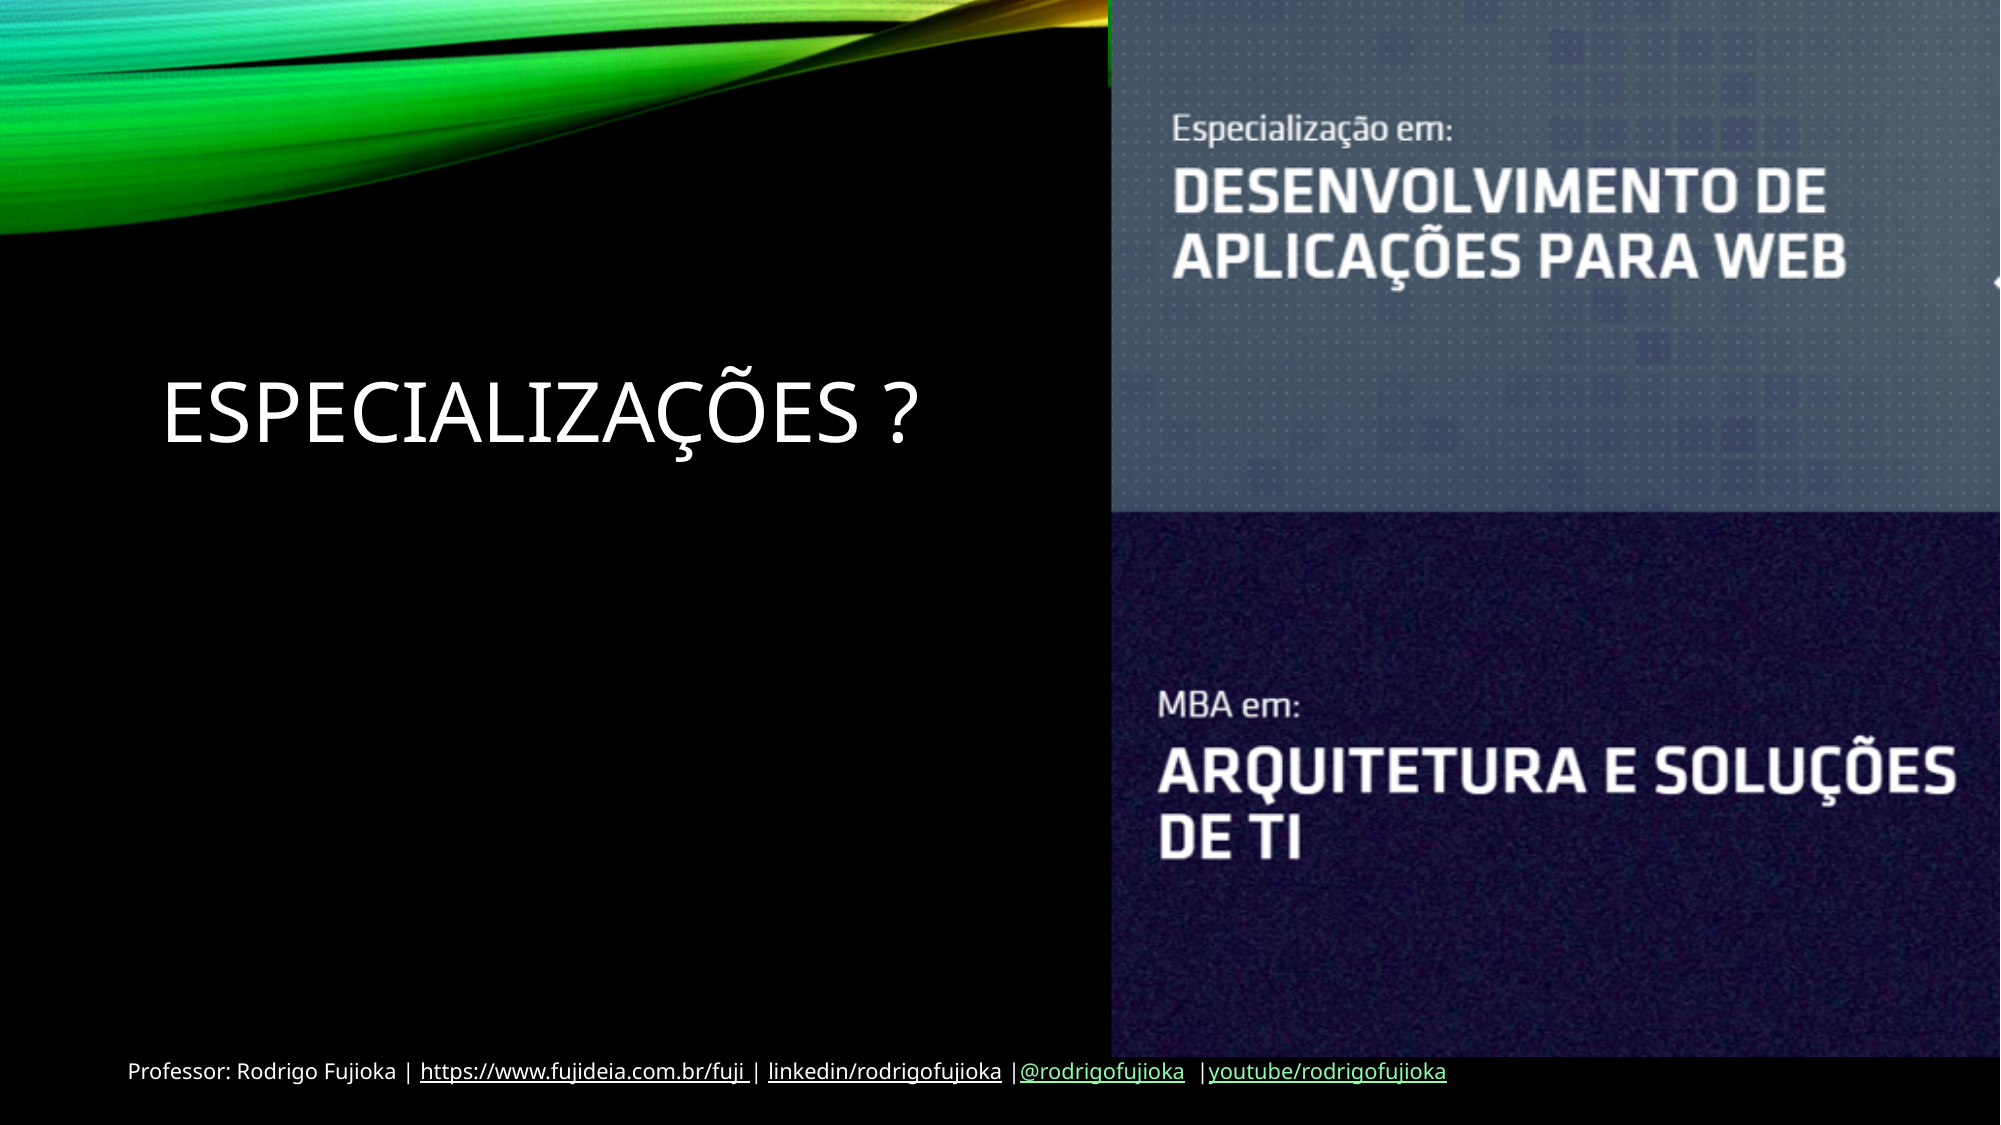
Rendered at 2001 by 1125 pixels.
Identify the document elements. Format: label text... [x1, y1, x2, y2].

picture [0, 0, 2000, 1058]
footer Professor: Rodrigo Fujioka | https://www.fujideia.com.br/fuji | linkedin/rodrigofujioka |@rodrigofujioka |youtube/rodrigofujioka [112, 1042, 1592, 1103]
title Especializações ? [112, 309, 957, 522]
